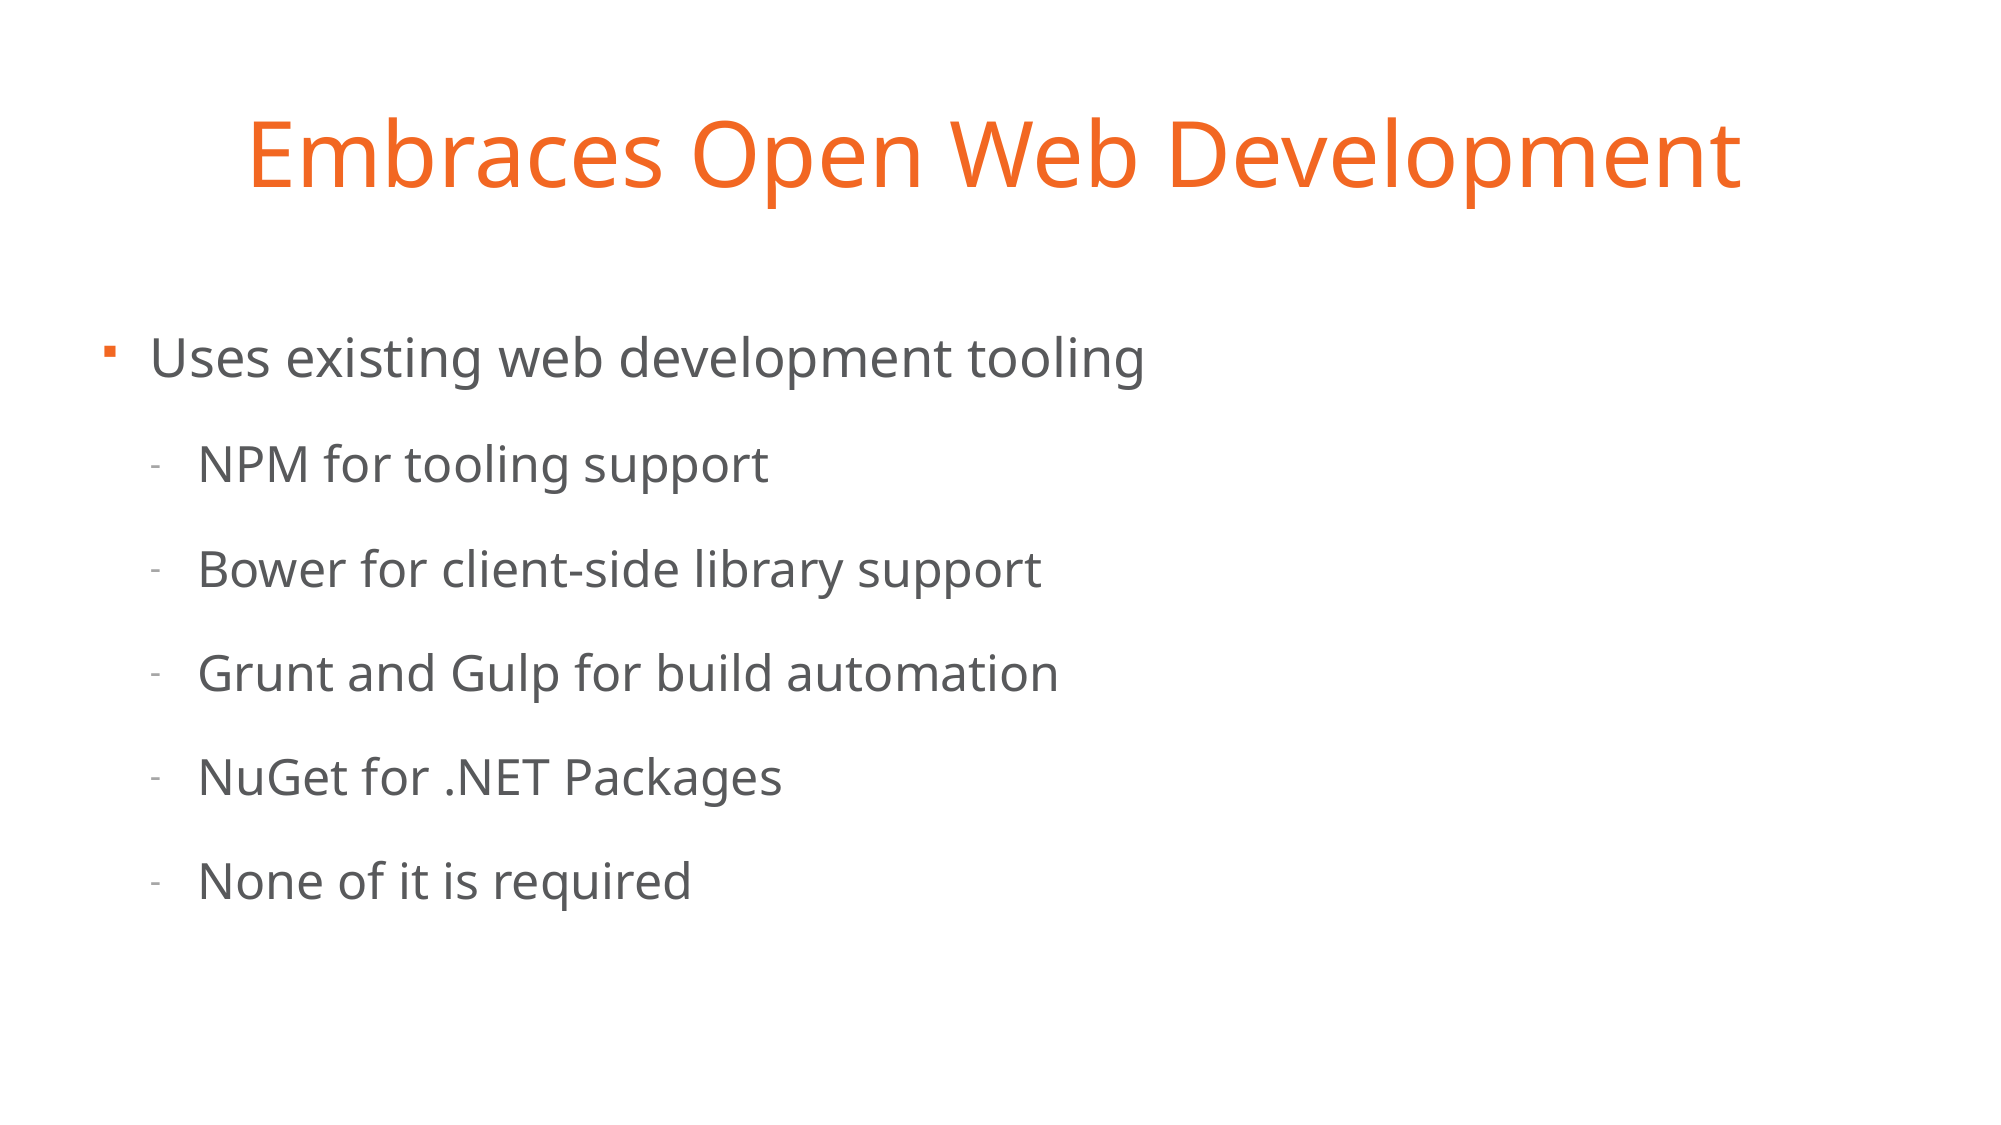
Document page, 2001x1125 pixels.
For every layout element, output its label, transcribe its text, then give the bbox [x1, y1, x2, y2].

list Uses existing web development tooling NPM for tooling support Bower for client-side library support Grunt and Gulp for build automation NuGet for .NET Packages None of it is required [101, 291, 1903, 986]
title Embraces Open Web Development [101, 30, 1903, 289]
